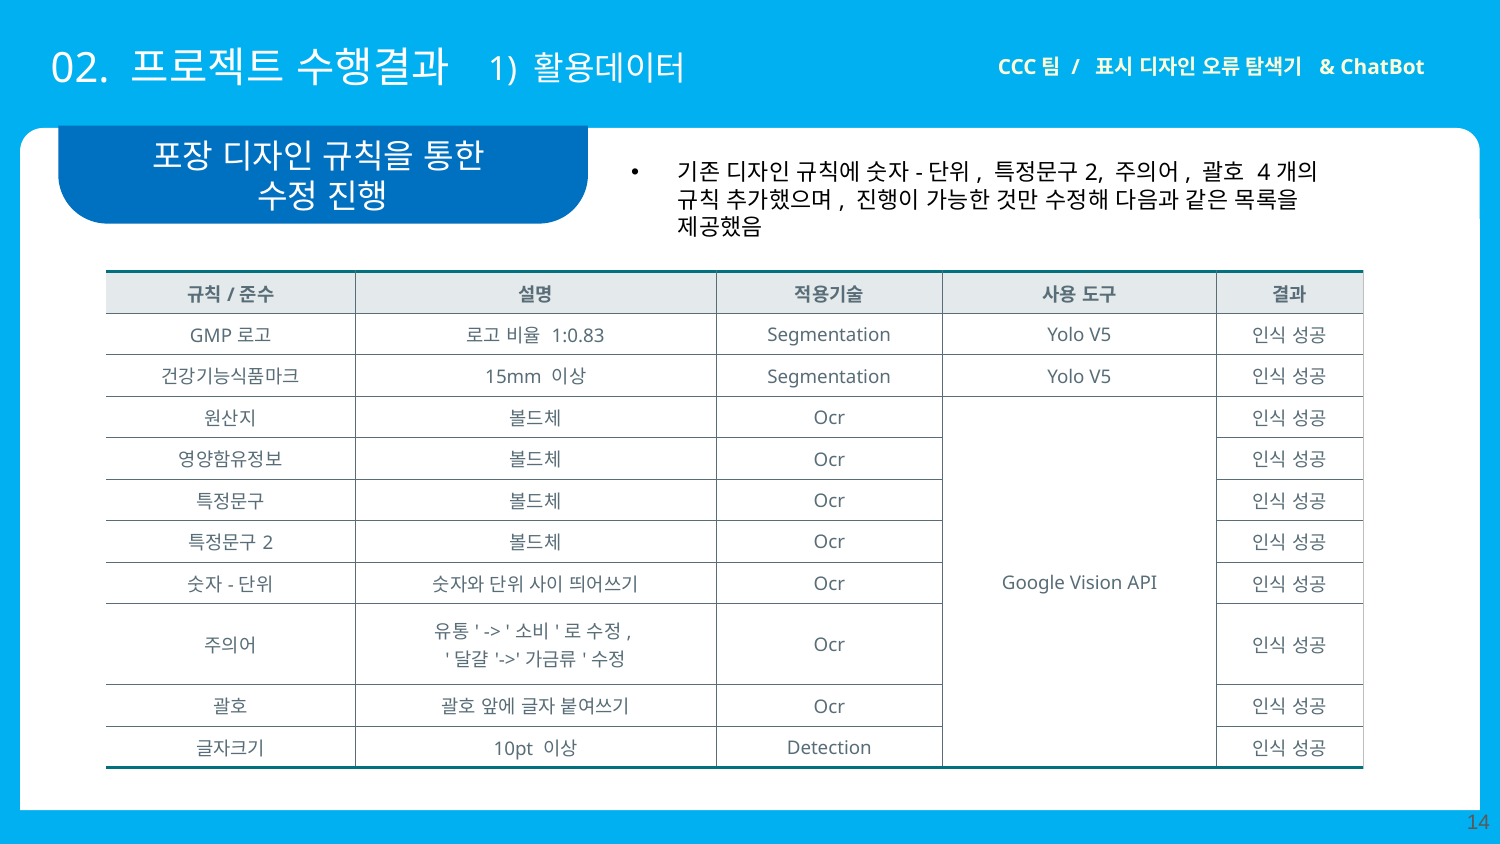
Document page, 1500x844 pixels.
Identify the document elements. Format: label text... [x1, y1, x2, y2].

table_cell 로고 비율 1:0.83 [356, 314, 716, 354]
text_box 기존 디자인 규칙에 숫자-단위, 특정문구2, 주의어, 괄호 4개의 규칙 추가했으며, 진행이 가능한 것만 수정해 다음과 같은 목록을 제공했음 [616, 142, 1351, 256]
table_cell 15mm 이상 [356, 355, 716, 396]
table_cell 인식 성공 [1217, 397, 1363, 437]
table_cell 괄호 [106, 685, 355, 726]
table_cell Google Vision API [943, 397, 1216, 766]
table_cell Ocr [717, 563, 942, 603]
table_cell 원산지 [106, 397, 355, 437]
table_cell Ocr [717, 438, 942, 479]
table_cell 인식 성공 [1217, 563, 1363, 603]
table_cell 숫자와 단위 사이 띄어쓰기 [356, 563, 716, 603]
table_cell Ocr [717, 521, 942, 562]
table_cell 영양함유정보 [106, 438, 355, 479]
table_cell 인식 성공 [1217, 480, 1363, 520]
text_box CCC팀 / 표시 디자인 오류 탐색기 & ChatBot [983, 46, 1456, 87]
table_cell 볼드체 [356, 397, 716, 437]
table_cell 볼드체 [356, 521, 716, 562]
table_cell 유통' -> '소비'로 수정, '달걀'->'가금류'수정 [356, 604, 716, 684]
table_cell Segmentation [717, 355, 942, 396]
table_cell 인식 성공 [1217, 727, 1363, 766]
table_header 사용 도구 [943, 273, 1216, 313]
table_cell Ocr [717, 685, 942, 726]
table_cell Segmentation [717, 314, 942, 354]
text_box 02. 프로젝트 수행결과 [35, 33, 466, 99]
table_cell Detection [717, 727, 942, 766]
table_cell 볼드체 [356, 480, 716, 520]
table_cell 인식 성공 [1217, 314, 1363, 354]
table_cell 10pt 이상 [356, 727, 716, 766]
table_header 규칙/준수 [106, 273, 355, 313]
table_cell Ocr [717, 604, 942, 684]
table_cell 괄호 앞에 글자 붙여쓰기 [356, 685, 716, 726]
table_header 결과 [1217, 273, 1363, 313]
table_cell 글자크기 [106, 727, 355, 766]
table_cell 인식 성공 [1217, 438, 1363, 479]
table_cell 주의어 [106, 604, 355, 684]
table_cell Ocr [717, 397, 942, 437]
text_box 1) 활용데이터 [473, 39, 702, 94]
table_cell Yolo V5 [943, 314, 1216, 354]
table_cell 인식 성공 [1217, 355, 1363, 396]
table_header 적용기술 [717, 273, 942, 313]
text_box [58, 125, 589, 224]
table_cell 특정문구2 [106, 521, 355, 562]
table_cell 인식 성공 [1217, 685, 1363, 726]
table_cell Ocr [717, 480, 942, 520]
table_cell 건강기능식품마크 [106, 355, 355, 396]
table_cell GMP로고 [106, 314, 355, 354]
table_cell Yolo V5 [943, 355, 1216, 396]
table_cell 숫자-단위 [106, 563, 355, 603]
table_cell 인식 성공 [1217, 521, 1363, 562]
table_cell 볼드체 [356, 438, 716, 479]
table_header 설명 [356, 273, 716, 313]
table_cell 특정문구 [106, 480, 355, 520]
table_cell 인식 성공 [1217, 604, 1363, 684]
